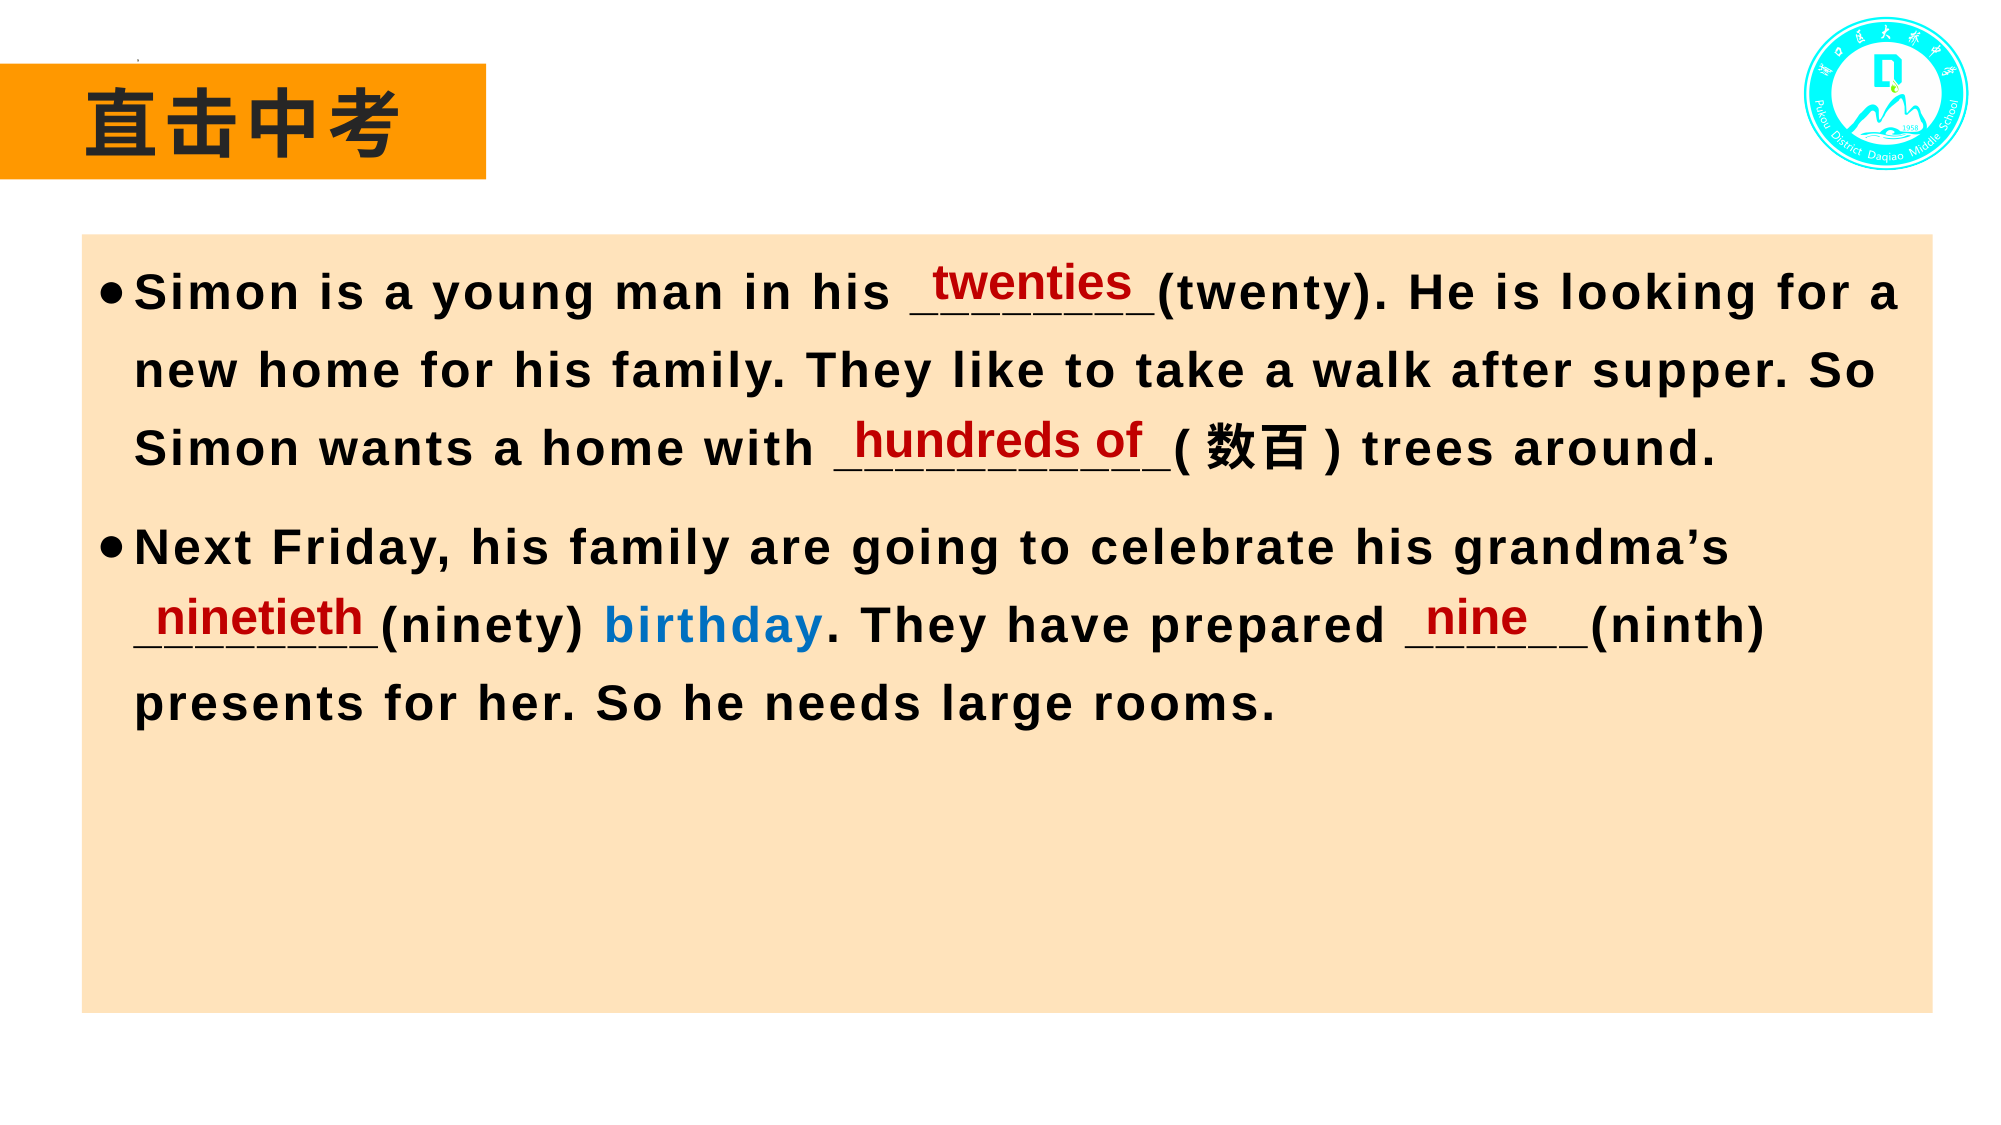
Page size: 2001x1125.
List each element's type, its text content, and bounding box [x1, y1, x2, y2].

list Simon is a young man in his ________(twenty). He is looking for a new home for his family. They like to take a walk after supper. So Simon wants a home with ___________(数百) trees around. Next Friday, his family are going to celebrate his grandma’s ________(ninety) birthday. They have prepared ______(ninth) presents for her. So he needs large rooms. [81, 234, 1933, 1013]
text_box ninetieth [140, 576, 389, 652]
picture [1803, 15, 1969, 171]
text_box hundreds of [839, 400, 1224, 475]
text_box nine [1410, 576, 1575, 652]
text_box twenties [917, 242, 1161, 317]
title 直击中考 [0, 63, 487, 180]
